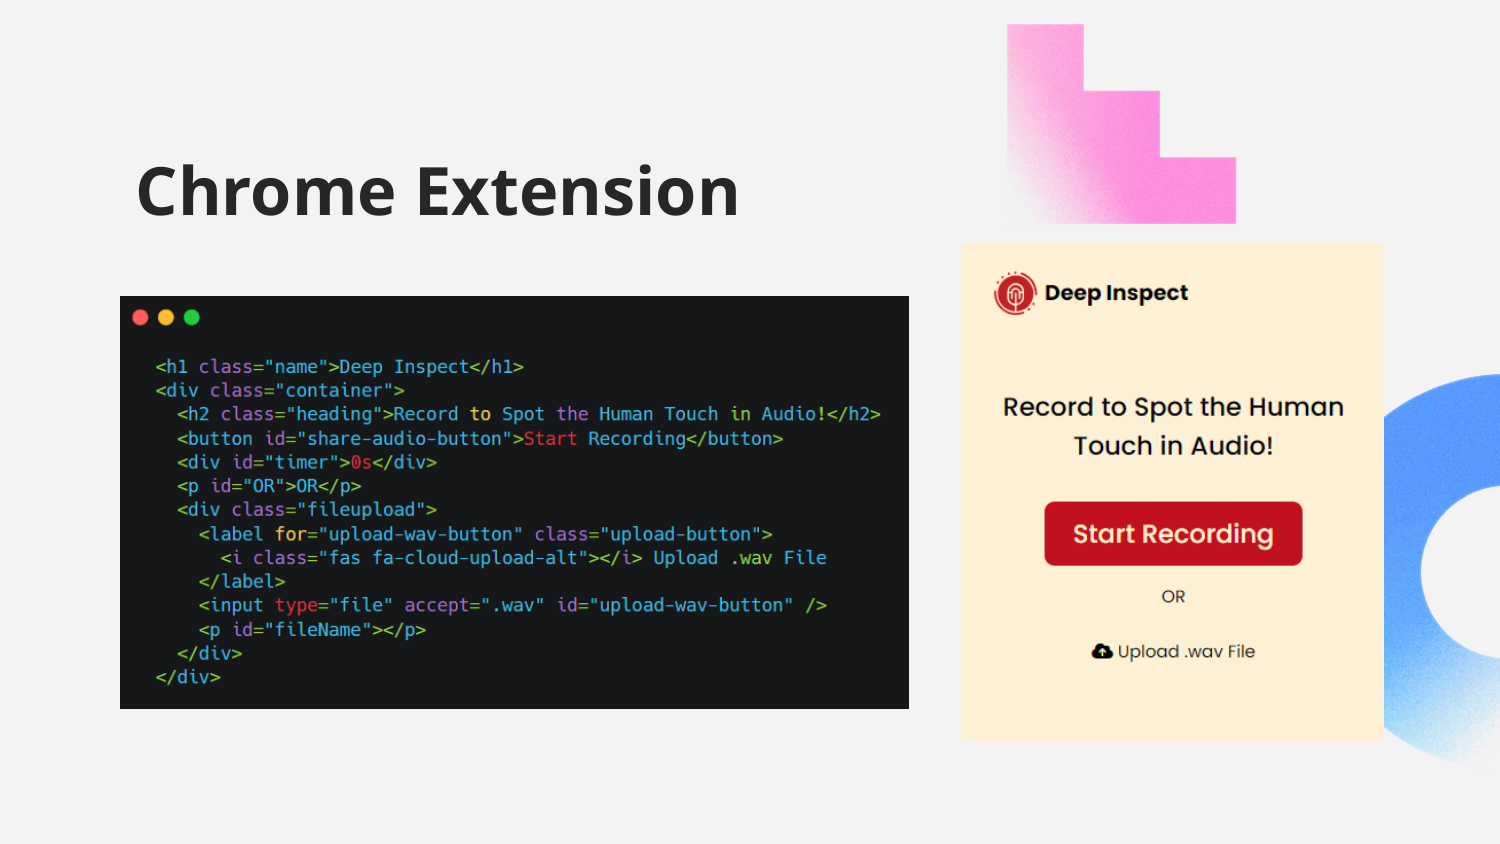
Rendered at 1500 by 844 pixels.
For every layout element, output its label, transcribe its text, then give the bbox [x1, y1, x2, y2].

picture [961, 12, 1500, 844]
picture [120, 296, 909, 710]
title Chrome Extension [120, 138, 878, 245]
